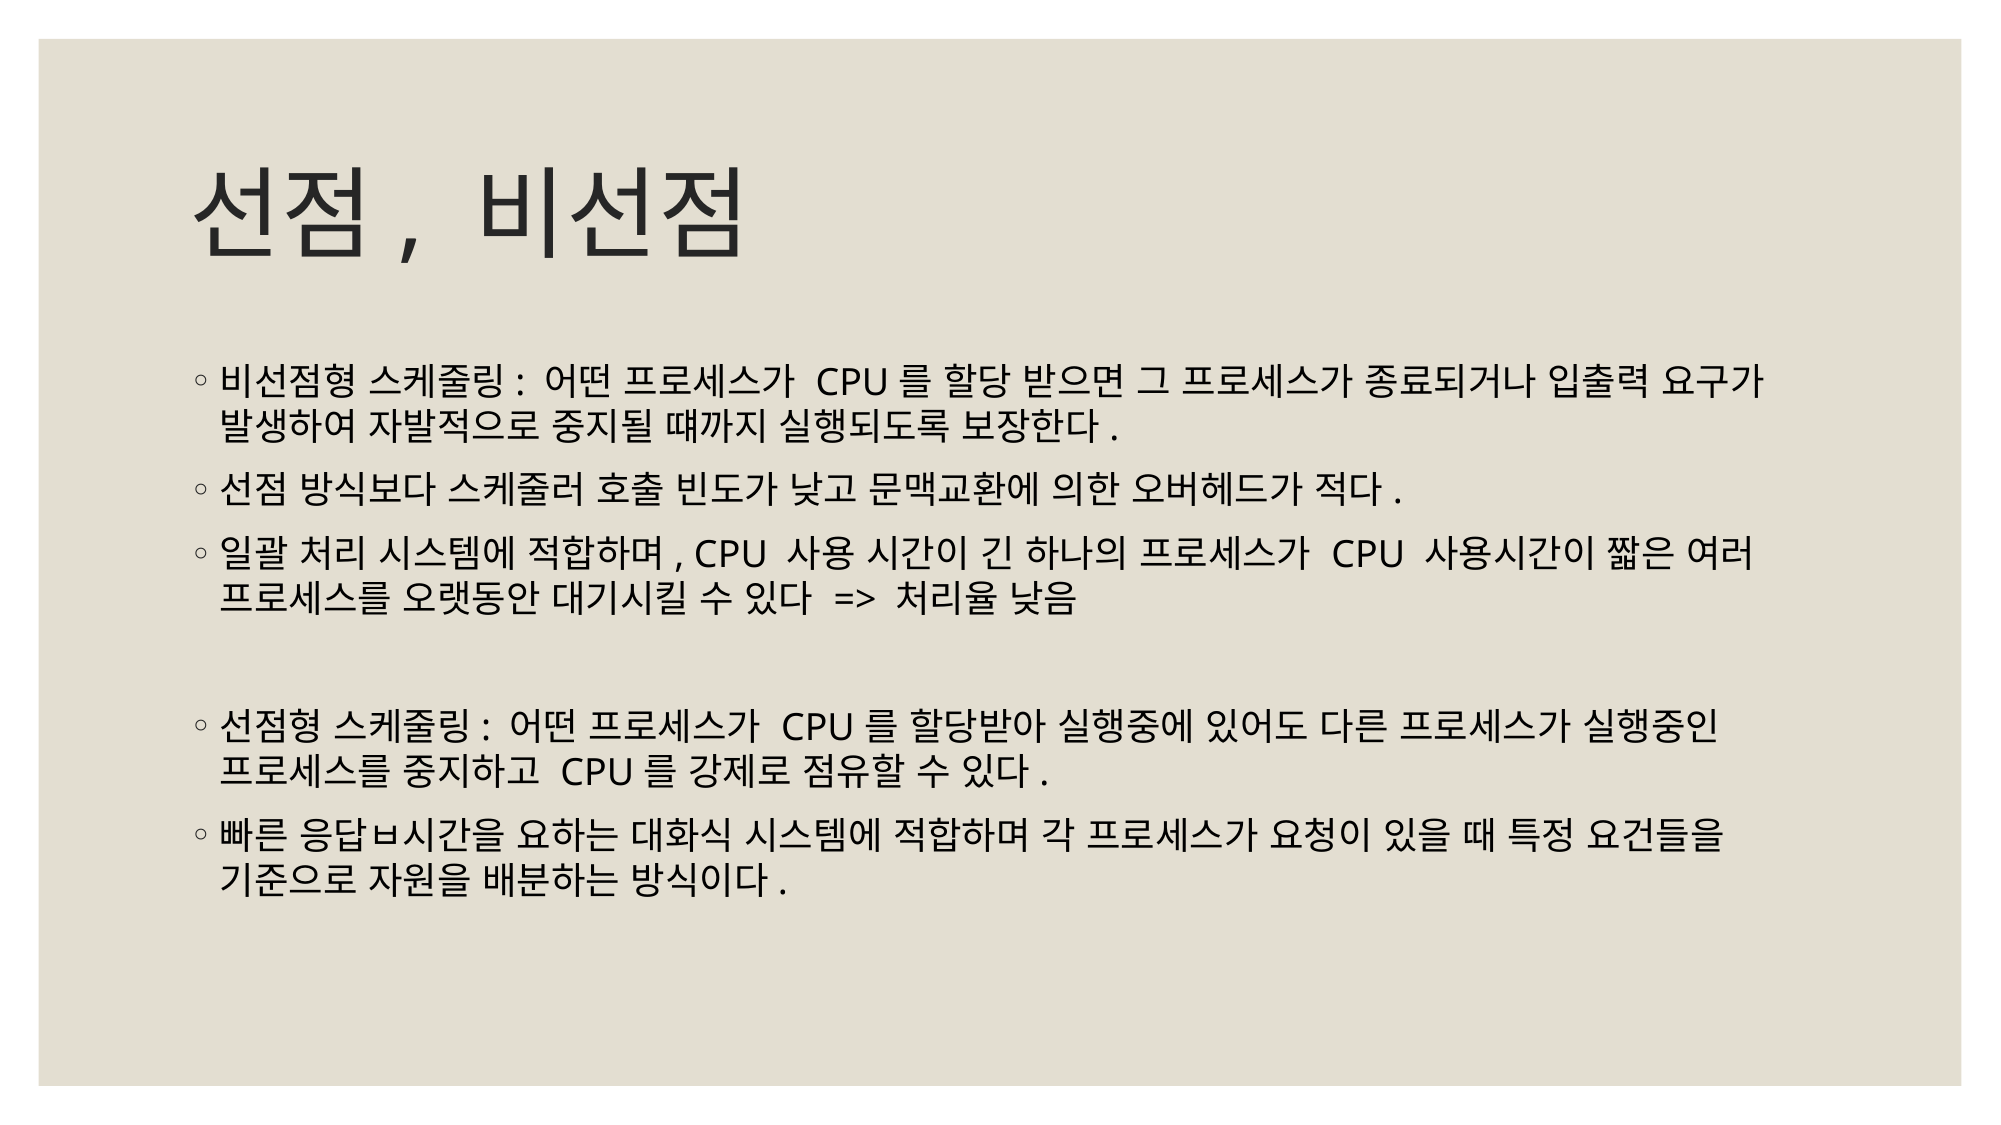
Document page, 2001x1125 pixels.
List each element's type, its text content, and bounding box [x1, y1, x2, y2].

list 비선점형 스케줄링: 어떤 프로세스가 CPU를 할당 받으면 그 프로세스가 종료되거나 입출력 요구가 발생하여 자발적으로 중지될 떄까지 실행되도록 보장한다. 선점 방식보다 스케줄러 호출 빈도가 낮고 문맥교환에 의한 오버헤드가 적다. 일괄 처리 시스템에 적합하며, CPU 사용 시간이 긴 하나의 프로세스가 CPU 사용시간이 짧은 여러 프로세스를 오랫동안 대기시킬 수 있다 => 처리율 낮음 선점형 스케줄링: 어떤 프로세스가 CPU를 할당받아 실행중에 있어도 다른 프로세스가 실행중인 프로세스를 중지하고 CPU를 강제로 점유할 수 있다. 빠른 응답ㅂ시간을 요하는 대화식 시스템에 적합하며 각 프로세스가 요청이 있을 때 특정 요건들을 기준으로 자원을 배분하는 방식이다. [174, 350, 1825, 996]
title 선점, 비선점 [174, 105, 1825, 331]
